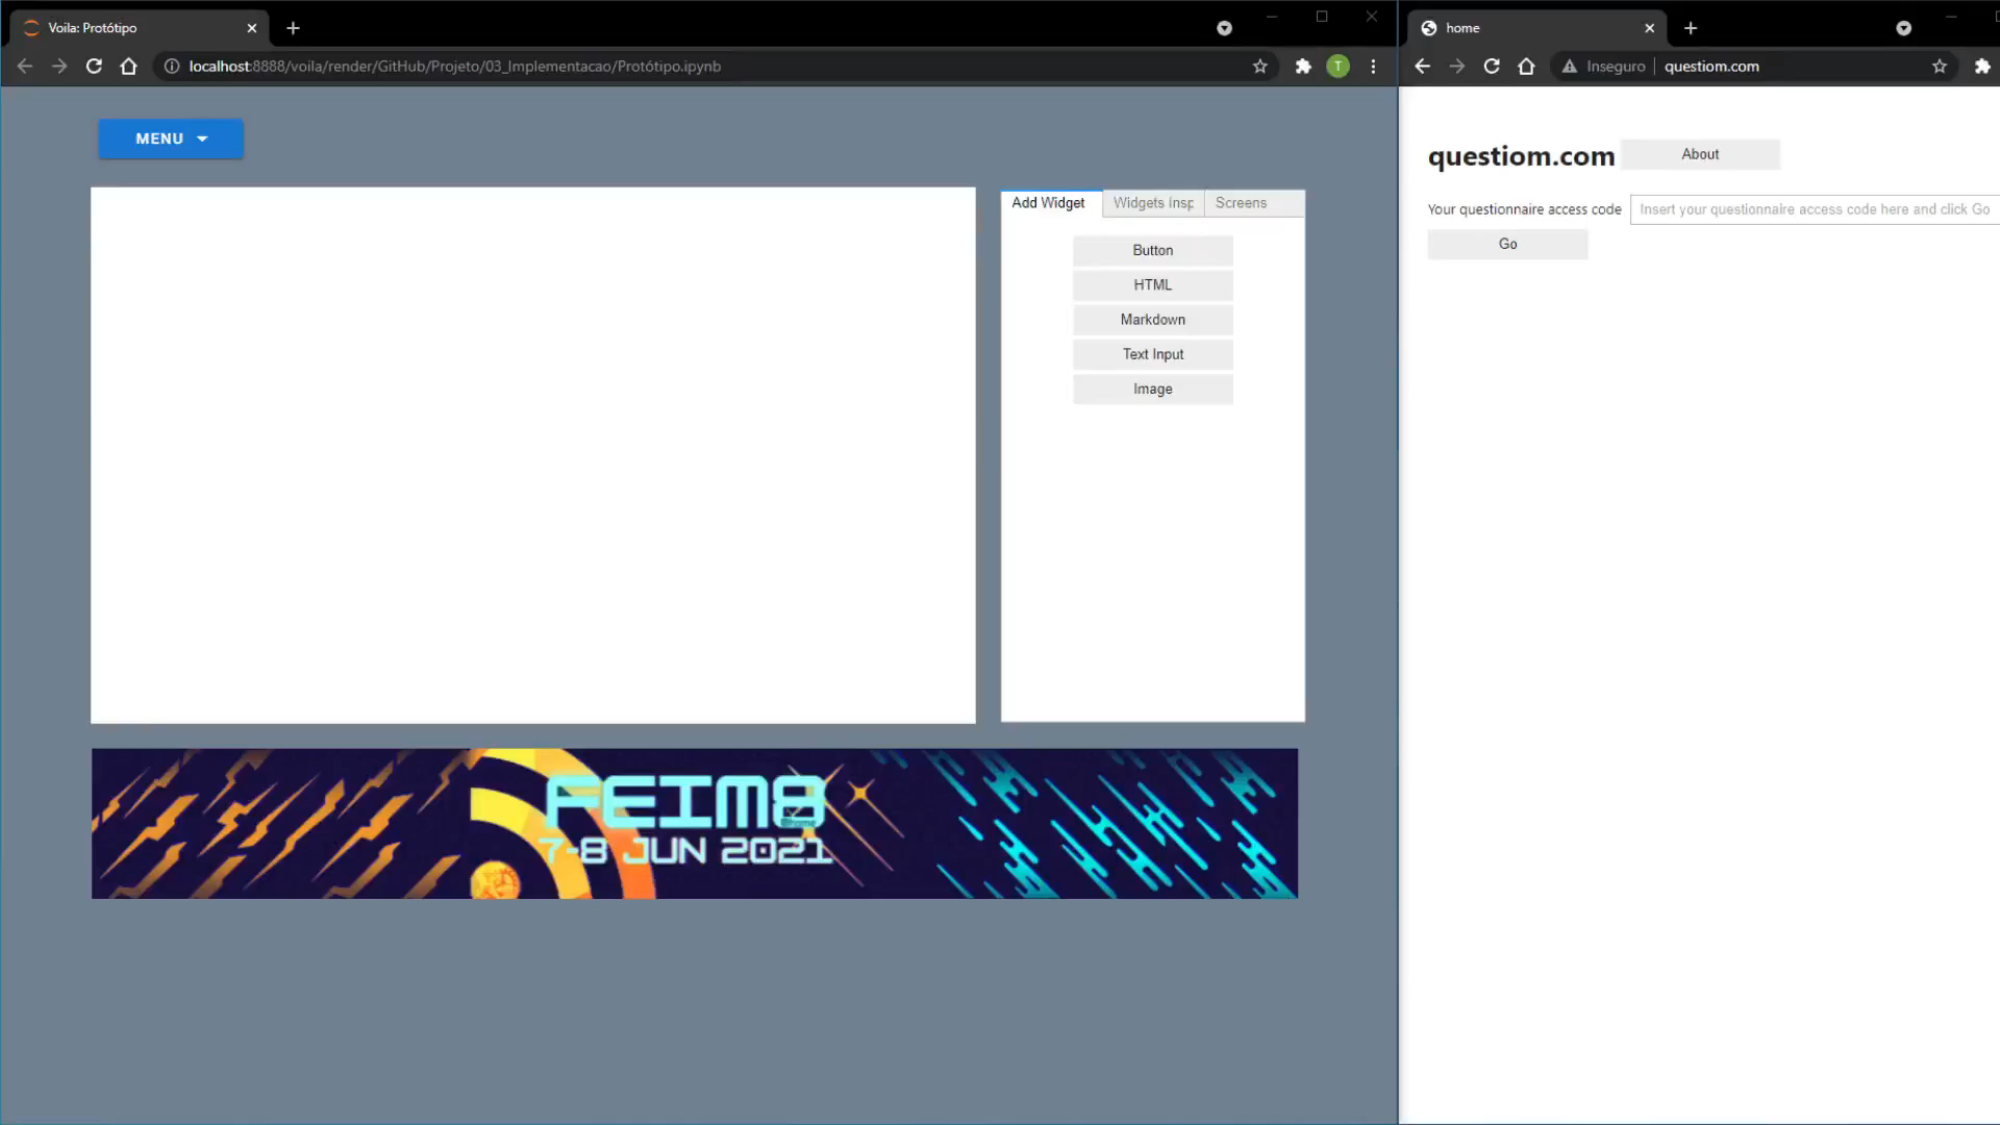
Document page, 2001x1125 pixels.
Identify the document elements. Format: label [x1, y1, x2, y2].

list [3, 3, 1996, 1123]
